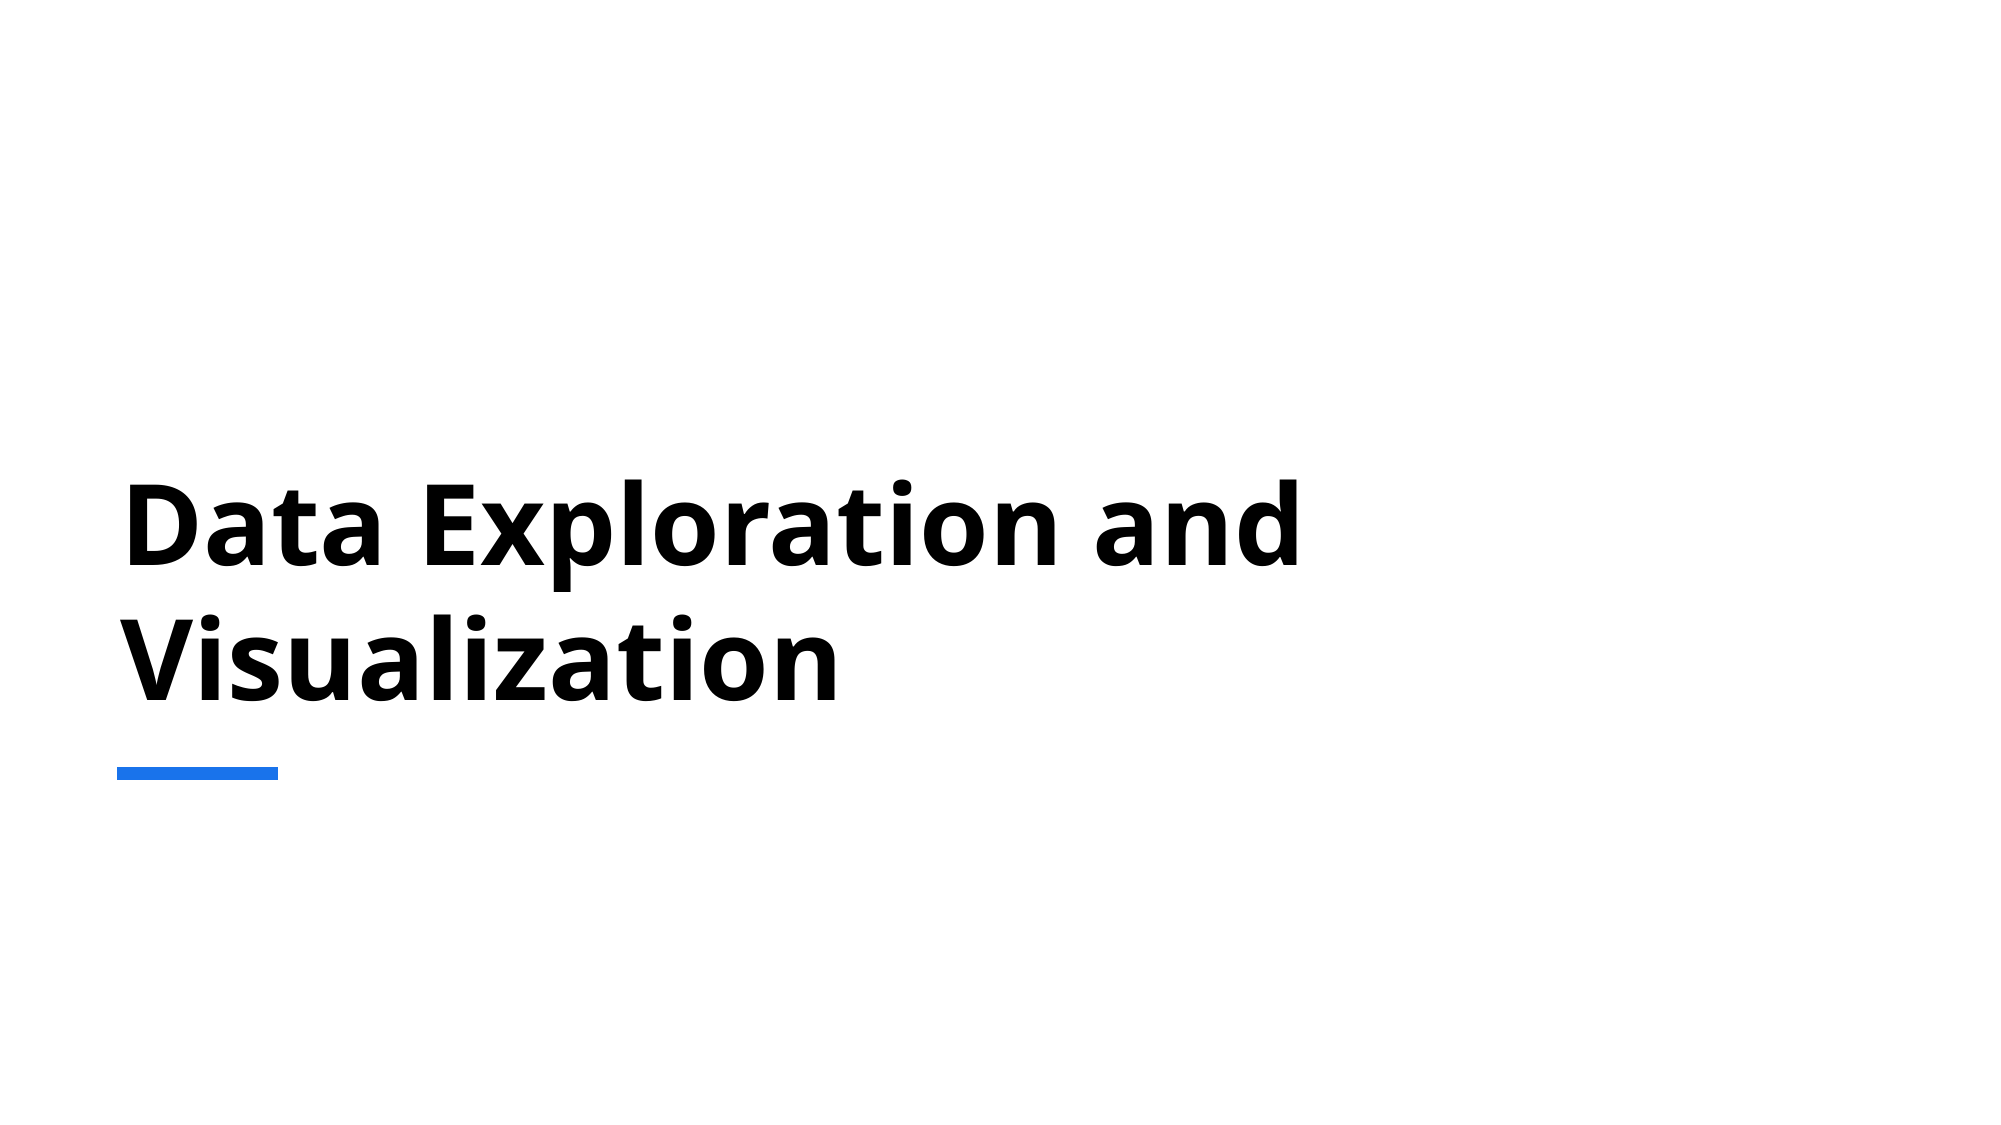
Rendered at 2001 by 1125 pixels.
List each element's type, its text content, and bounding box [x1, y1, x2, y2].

title Data Exploration and Visualization [105, 211, 1617, 731]
